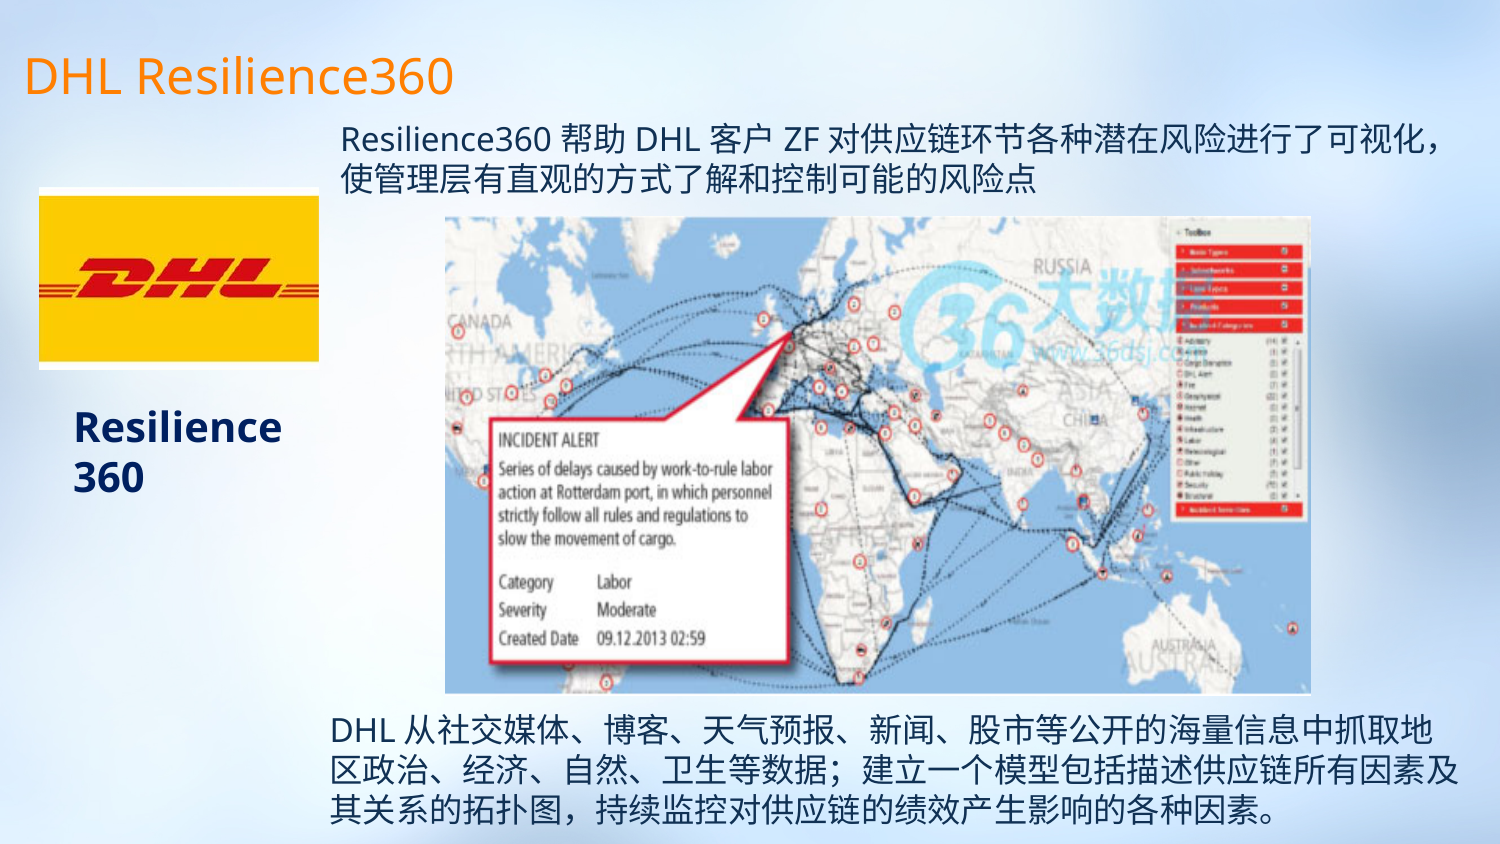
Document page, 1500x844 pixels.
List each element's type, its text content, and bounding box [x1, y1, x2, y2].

text_box Resilience360帮助DHL客户ZF对供应链环节各种潜在风险进行了可视化，使管理层有直观的方式了解和控制可能的风险点 [325, 111, 1465, 206]
text_box DHL从社交媒体、博客、天气预报、新闻、股市等公开的海量信息中抓取地区政治、经济、自然、卫生等数据；建立一个模型包括描述供应链所有因素及其关系的拓扑图，持续监控对供应链的绩效产生影响的各种因素。 [314, 701, 1476, 837]
text_box DHL Resilience360 [23, 38, 1375, 106]
picture [0, 0, 1500, 844]
text_box Resilience 360 [58, 393, 303, 559]
